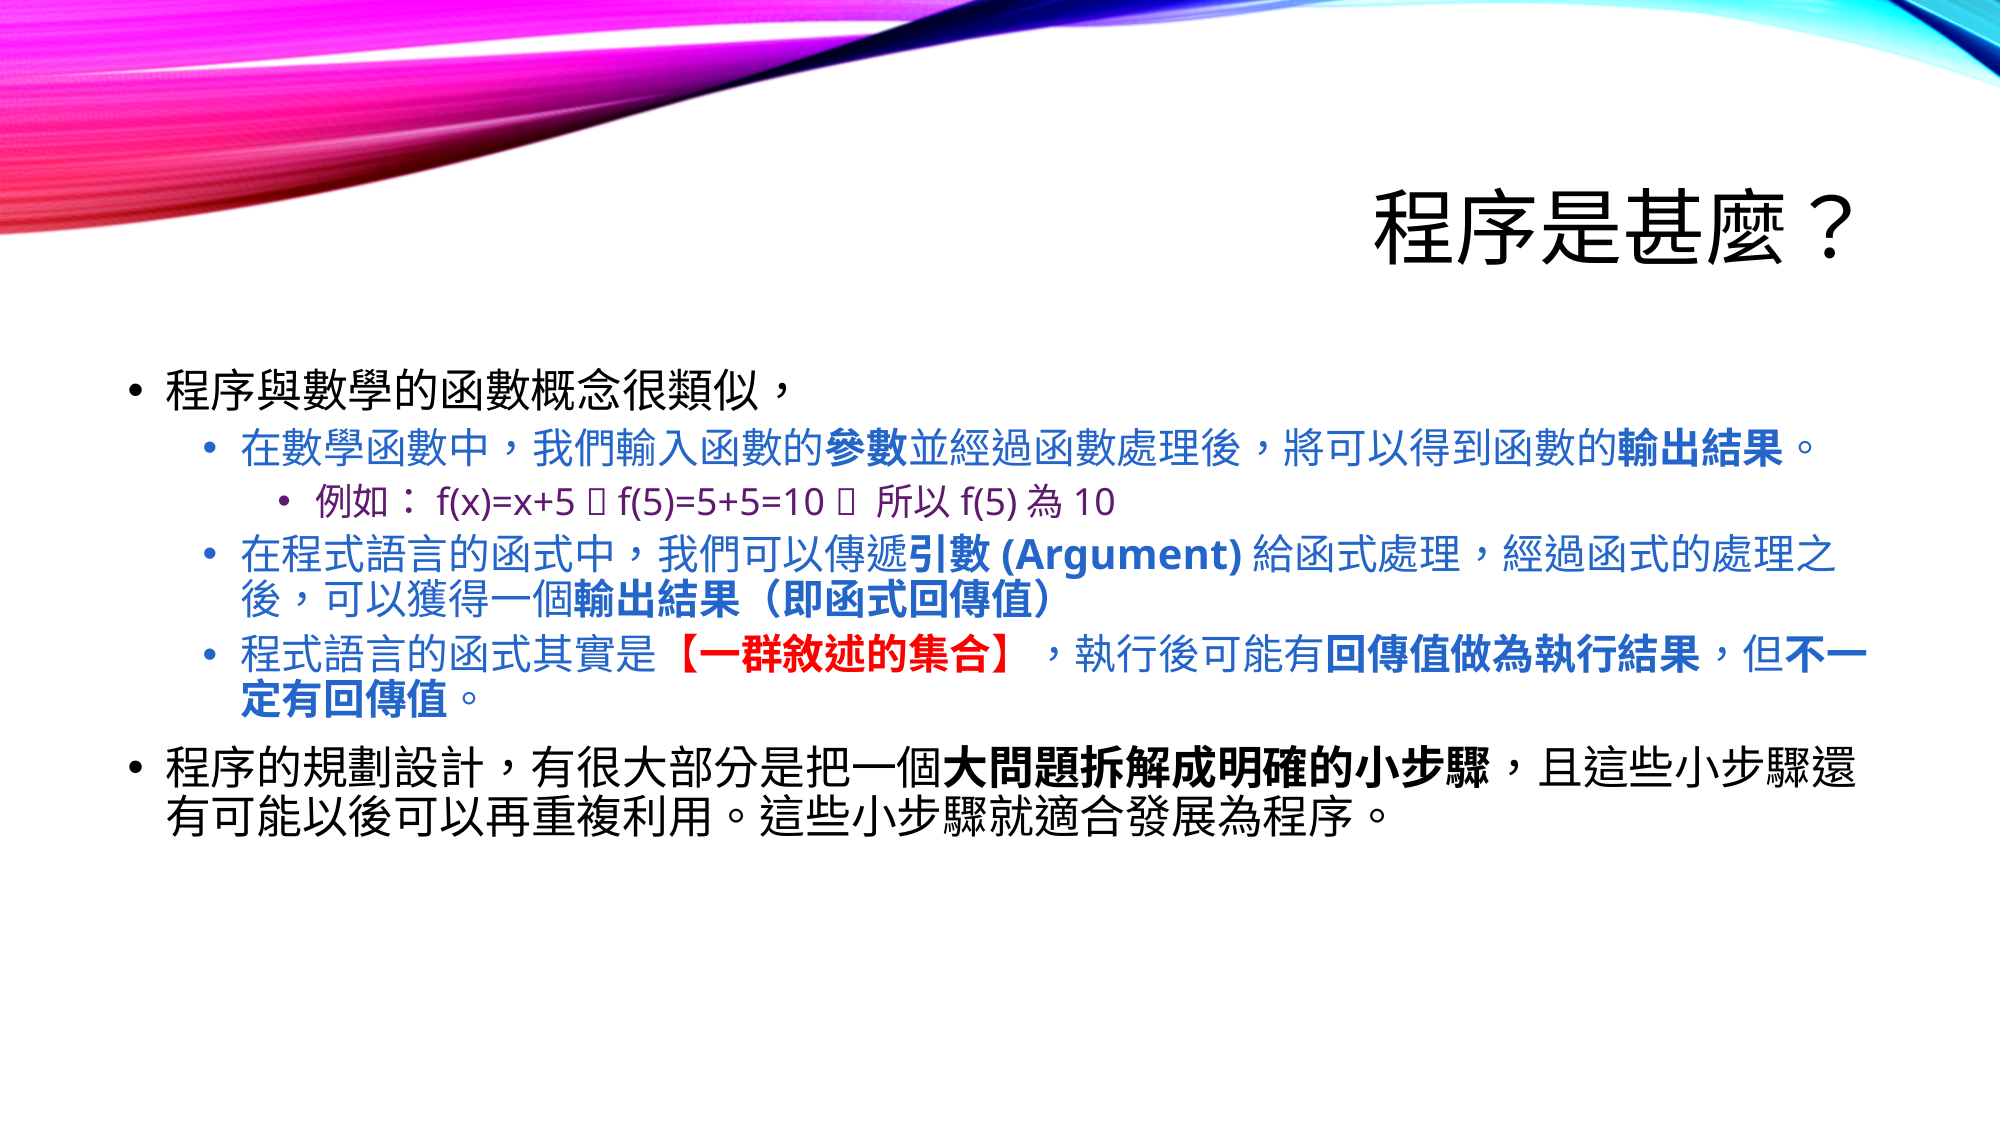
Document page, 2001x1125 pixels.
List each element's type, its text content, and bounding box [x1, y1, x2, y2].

picture [1890, 0, 2000, 75]
title 程序是甚麼？ [474, 125, 1888, 338]
picture [0, 0, 2000, 237]
picture [1910, 0, 2000, 45]
list 程序與數學的函數概念很類似， 在數學函數中，我們輸入函數的參數並經過函數處理後，將可以得到函數的輸出結果。 例如：f(x)=x+5  f(5)=5+5=10  所以f(5)為10 在程式語言的函式中，我們可以傳遞引數(Argument)給函式處理，經過函式的處理之後，可以獲得一個輸出結果（即函式回傳值） 程式語言的函式其實是【一群敘述的集合】，執行後可能有回傳值做為執行結果，但不一定有回傳值。 程序的規劃設計，有很大部分是把一個大問題拆解成明確的小步驟，且這些小步驟還有可能以後可以再重複利用。這些小步驟就適合發展為程序。 [112, 360, 1888, 1021]
